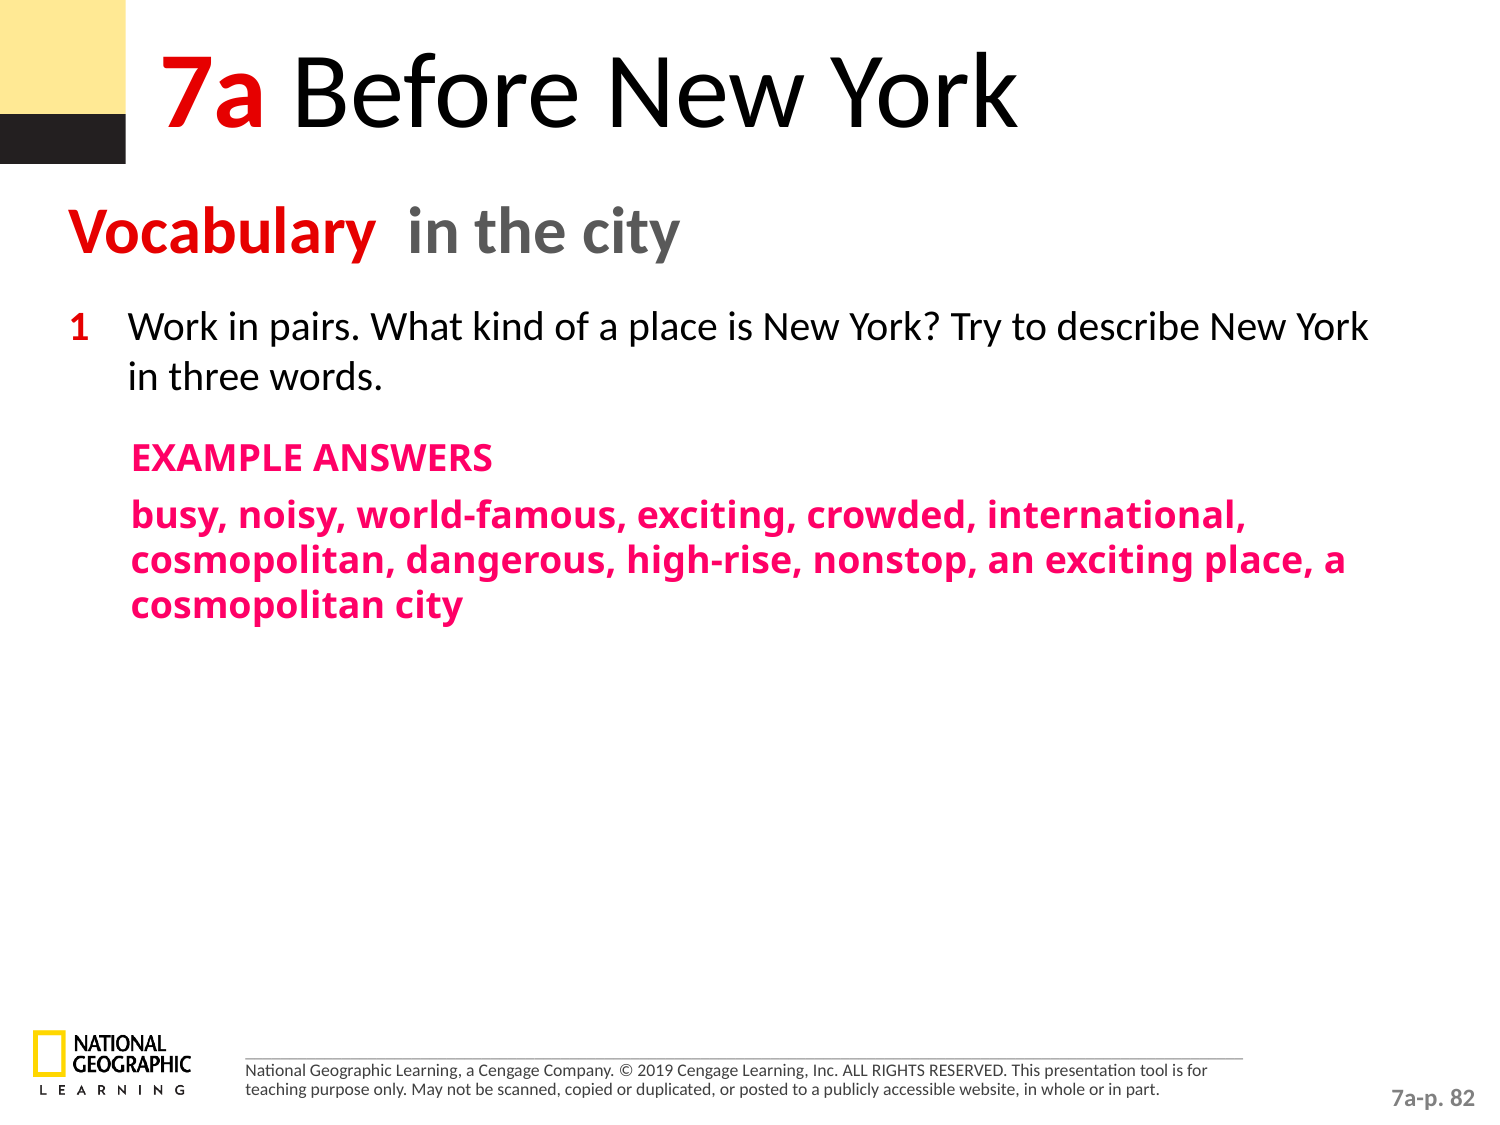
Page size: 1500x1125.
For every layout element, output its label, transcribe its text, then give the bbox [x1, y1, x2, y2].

text_box 7a Before New York [144, 11, 1491, 157]
picture [0, 0, 126, 164]
text_box EXAMPLE ANSWERS busy, noisy, world-famous, exciting, crowded, international, cosmopolitan, dangerous, high-rise, nonstop, an exciting place, a cosmopolitan city [115, 426, 1407, 634]
text_box Vocabulary in the city [53, 179, 1462, 275]
text_box 1 Work in pairs. What kind of a place is New York? Try to describe New York in three words. [53, 291, 1414, 407]
text_box 7a-p. 82 [1322, 1073, 1491, 1119]
picture [33, 1030, 191, 1095]
